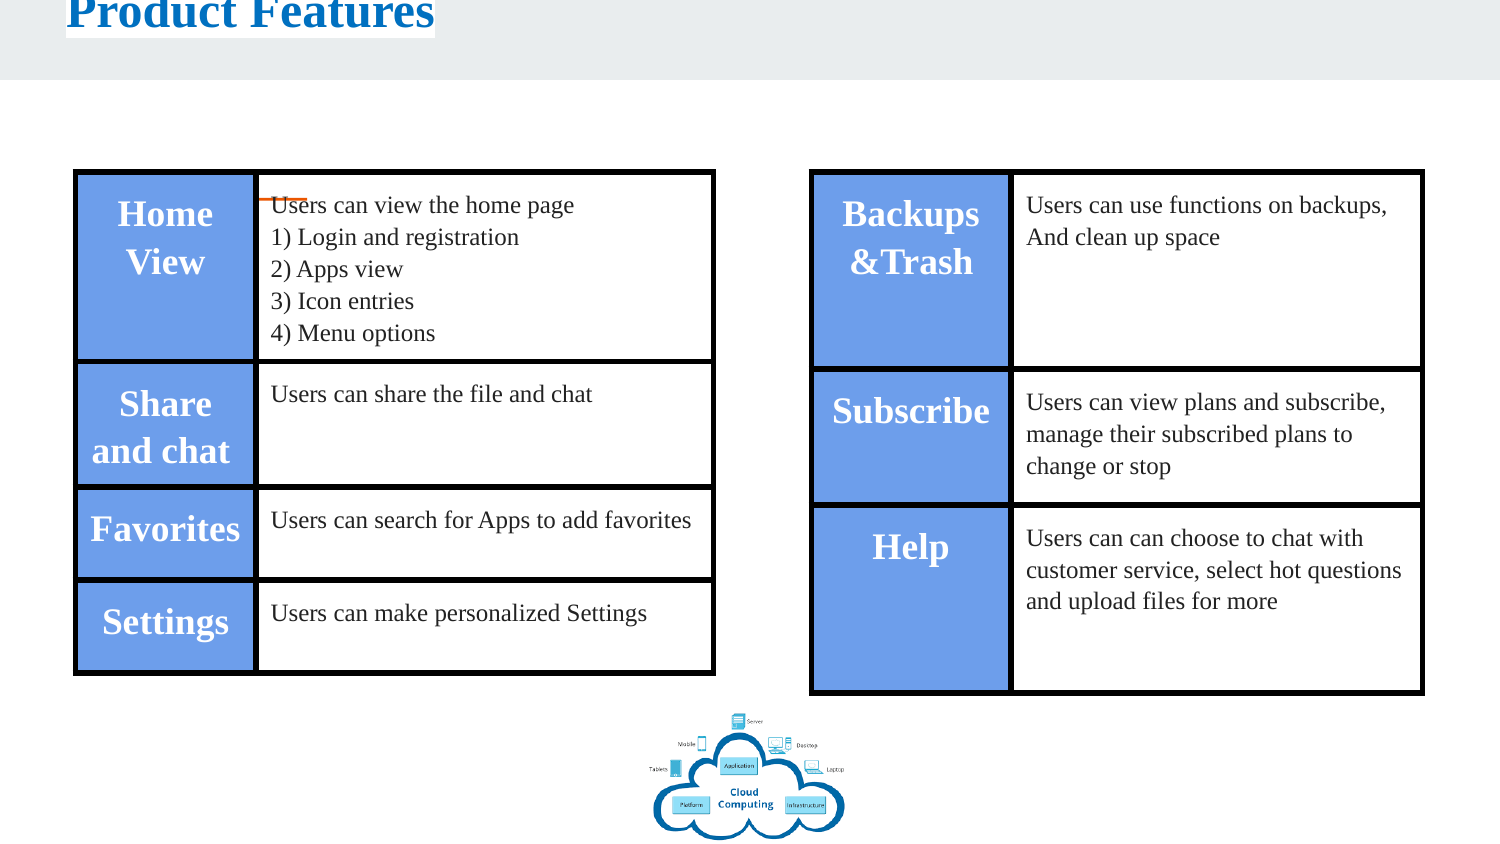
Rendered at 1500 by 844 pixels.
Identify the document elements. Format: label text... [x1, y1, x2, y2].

table_header Users can view the home page 1) Login and registration 2) Apps view 3) Icon entries 4) Menu options [259, 175, 711, 359]
picture [648, 710, 852, 844]
table_cell Users can search for Apps to add favorites [259, 490, 711, 577]
table_header Users can use functions on backups, And clean up space [1014, 175, 1420, 366]
table_cell Users can can choose to chat with customer service, select hot questions and upload files for more [1014, 508, 1420, 690]
table_cell Help [814, 508, 1008, 690]
table_cell Users can view plans and subscribe, manage their subscribed plans to change or stop [1014, 372, 1420, 502]
table_cell Settings [78, 583, 253, 670]
table_cell Subscribe [814, 372, 1008, 502]
table_header Backups &Trash [814, 175, 1008, 366]
table_cell Users can share the file and chat [259, 364, 711, 484]
table_cell Users can make personalized Settings [259, 583, 711, 670]
table_cell Favorites [78, 490, 253, 577]
title Product Features [51, 0, 690, 77]
table_cell Share and chat [78, 364, 253, 484]
table_header Home View [78, 175, 253, 359]
